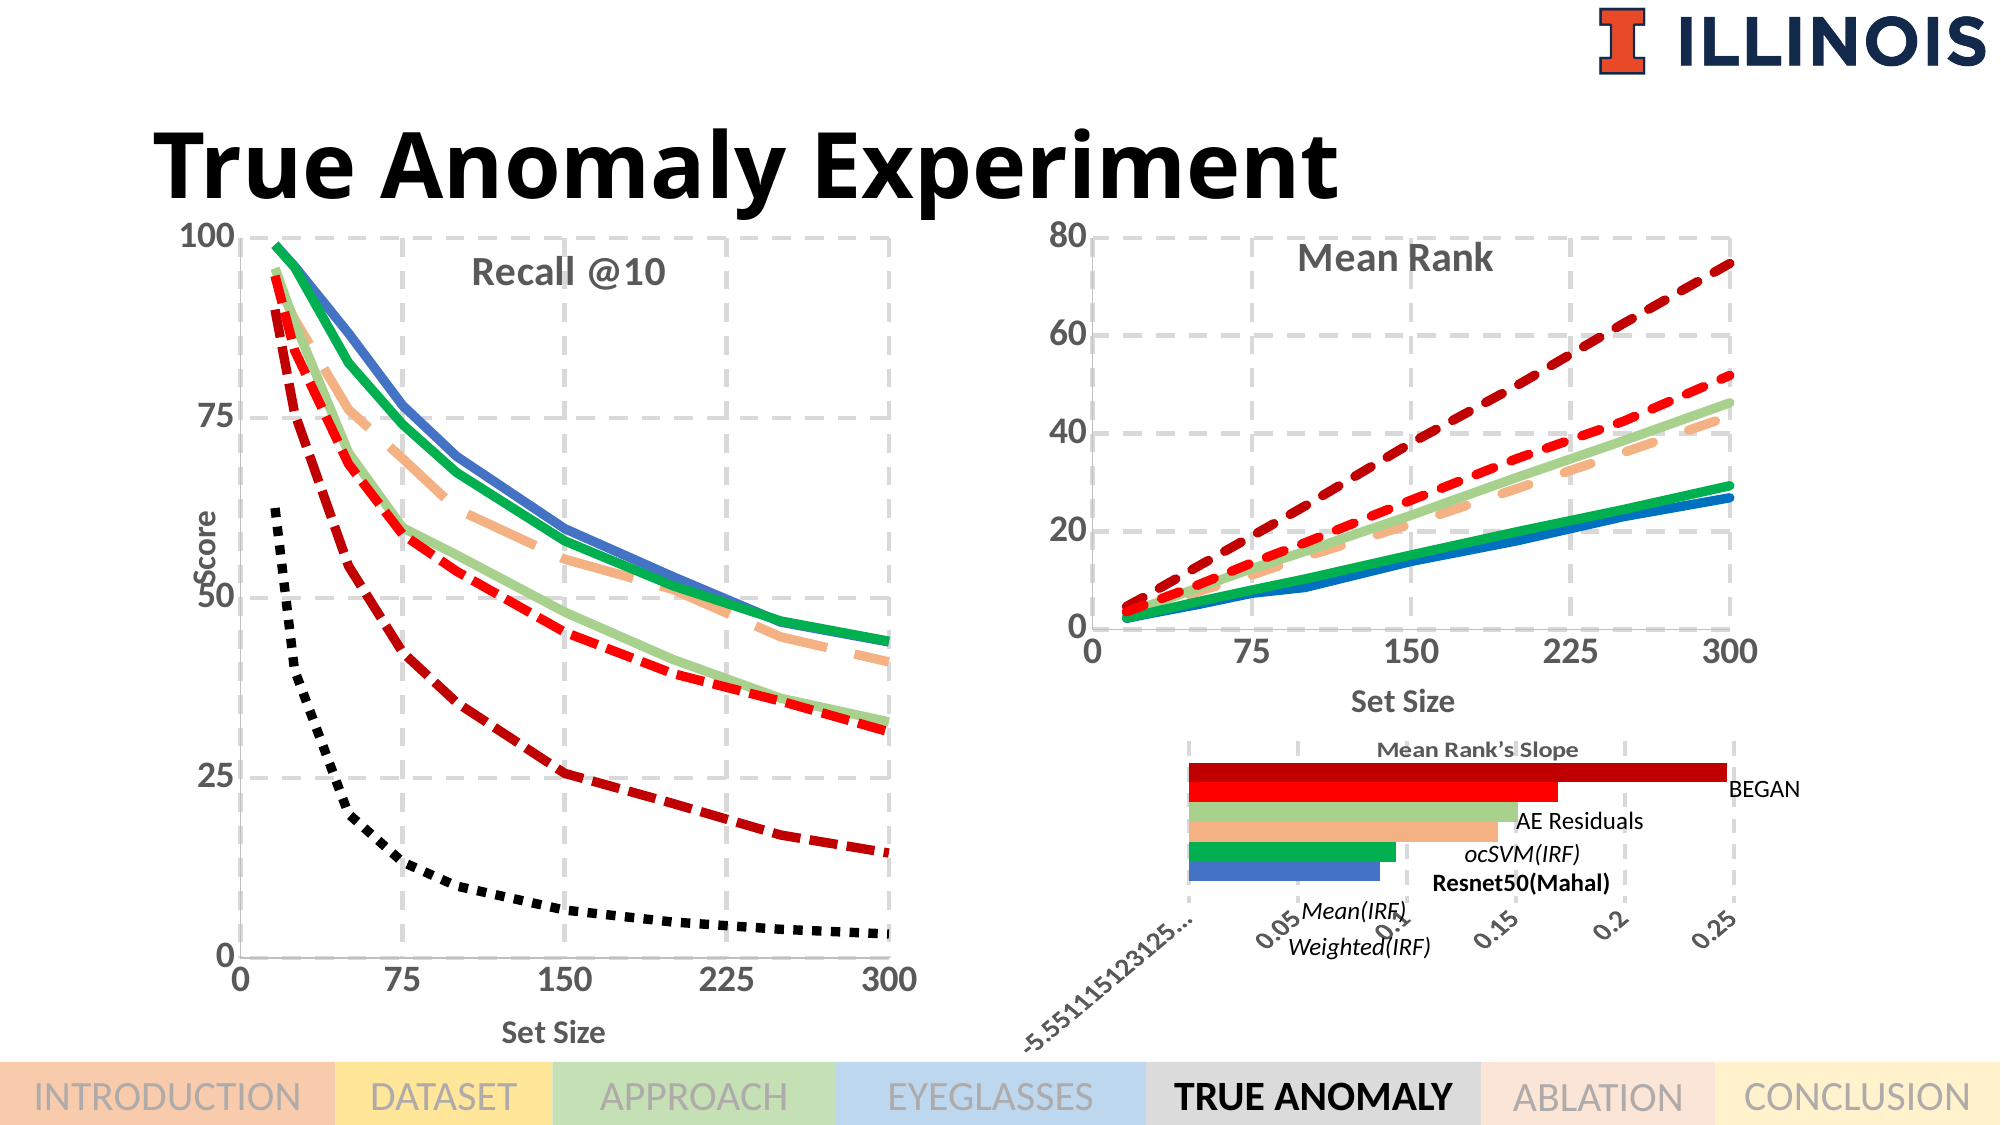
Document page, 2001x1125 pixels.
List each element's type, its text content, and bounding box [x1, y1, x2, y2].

picture [1599, 7, 1986, 75]
title True Anomaly Experiment [137, 59, 1863, 278]
text_box TRUE ANOMALY [1145, 1062, 1481, 1125]
chart [164, 219, 925, 1062]
text_box CONCLUSION [1715, 1061, 2000, 1125]
text_box INTRODUCTION [0, 1061, 335, 1125]
text_box BEGAN [1772, 764, 1957, 810]
text_box APPROACH [552, 1062, 835, 1125]
text_box EYEGLASSES [835, 1061, 1145, 1125]
chart [1013, 215, 1774, 731]
chart [1014, 734, 1772, 1062]
text_box ABLATION [1481, 1062, 1715, 1125]
text_box DATASET [335, 1062, 552, 1125]
